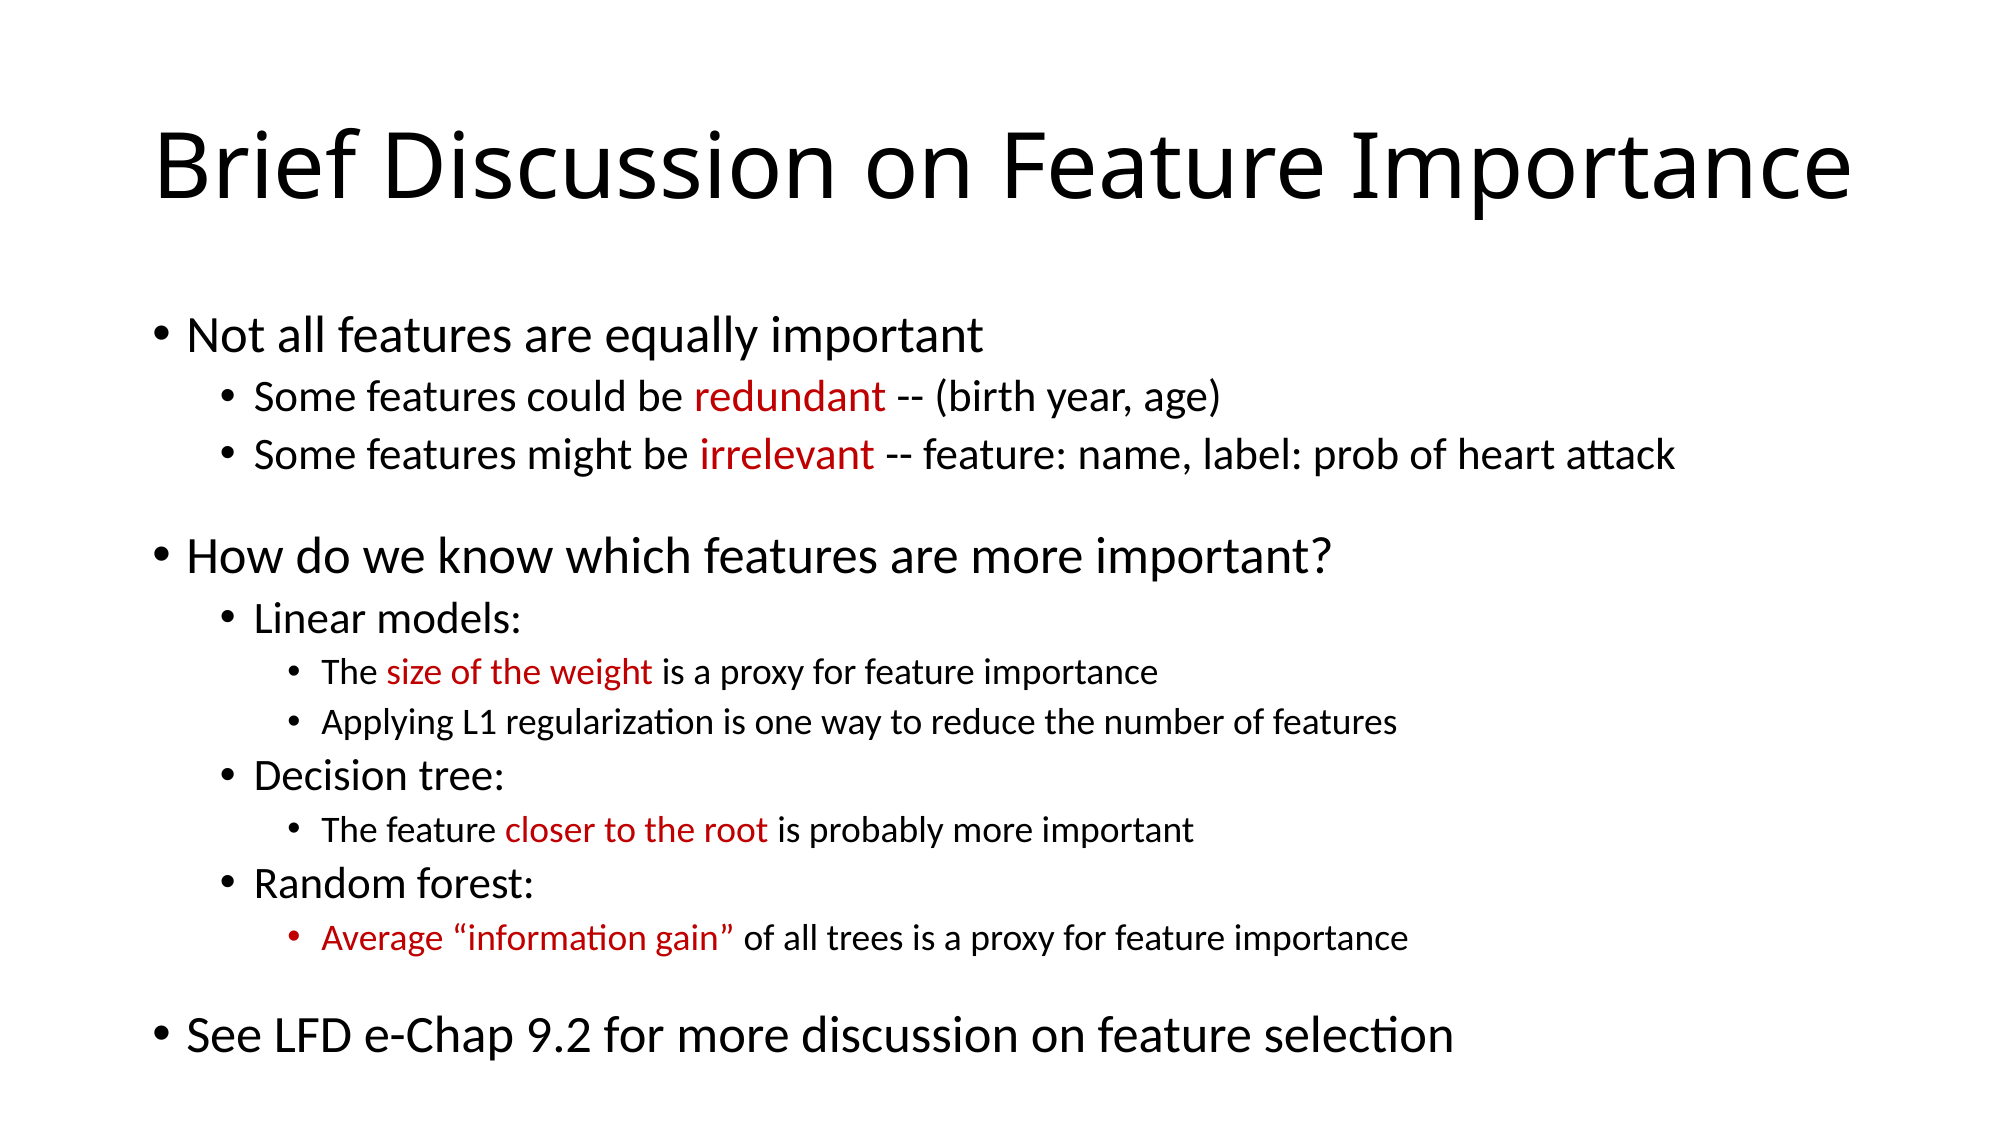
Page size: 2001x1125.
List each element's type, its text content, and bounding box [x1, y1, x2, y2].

list Not all features are equally important Some features could be redundant -- (birth year, age) Some features might be irrelevant -- feature: name, label: prob of heart attack How do we know which features are more important? Linear models: The size of the weight is a proxy for feature importance Applying L1 regularization is one way to reduce the number of features Decision tree: The feature closer to the root is probably more important Random forest: Average “information gain” of all trees is a proxy for feature importance See LFD e-Chap 9.2 for more discussion on feature selection [137, 299, 1863, 1074]
title Brief Discussion on Feature Importance [137, 59, 2000, 278]
